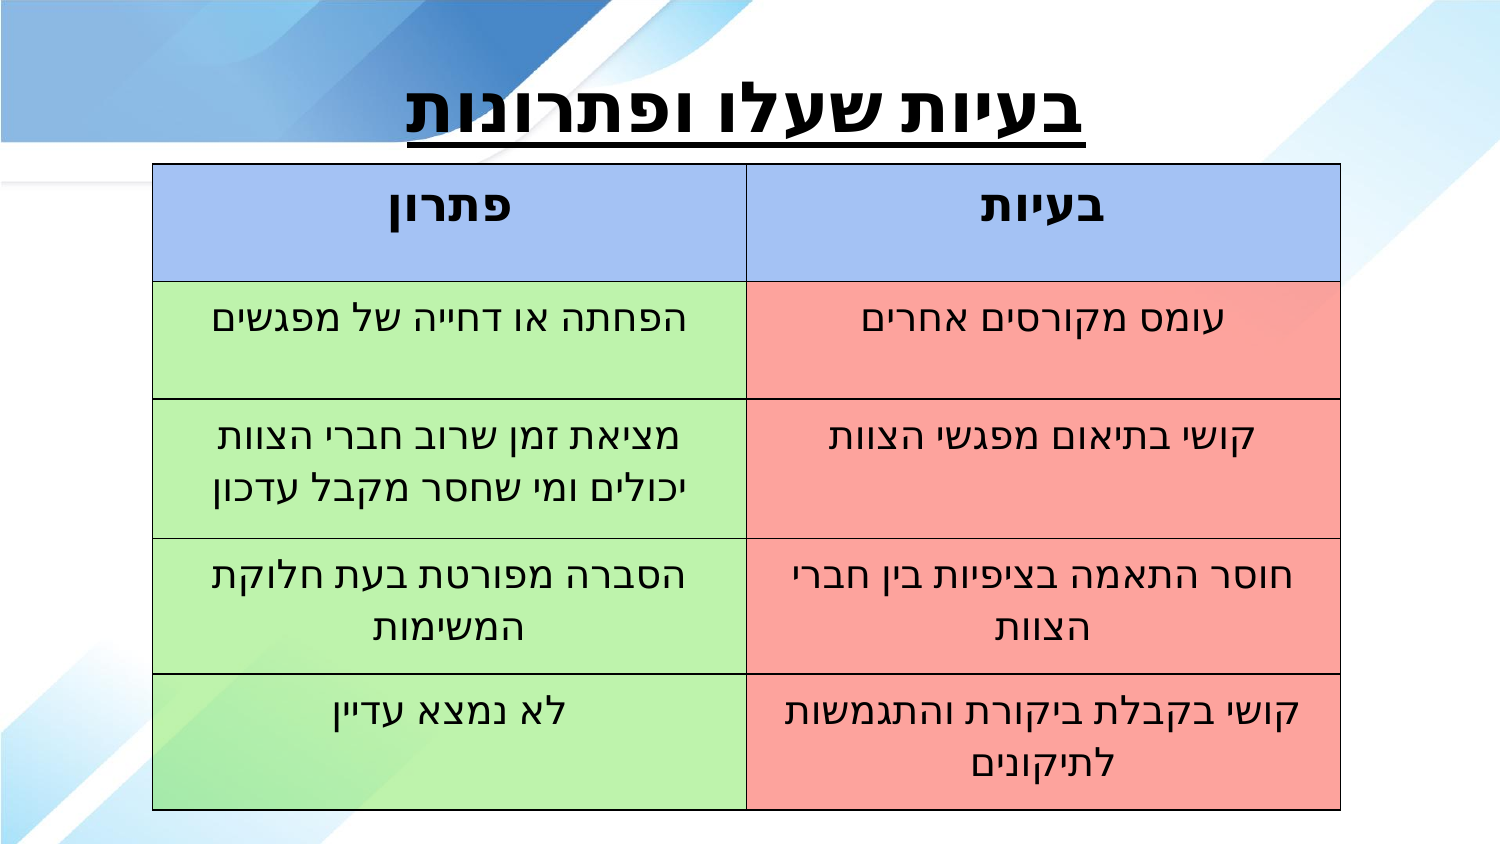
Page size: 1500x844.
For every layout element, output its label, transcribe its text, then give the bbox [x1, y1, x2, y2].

table_cell לא נמצא עדיין [153, 675, 746, 809]
table_cell קושי בקבלת ביקורת והתגמשות לתיקונים [747, 675, 1340, 809]
table_cell מציאת זמן שרוב חברי הצוות יכולים ומי שחסר מקבל עדכון [153, 400, 746, 538]
table_cell הפחתה או דחייה של מפגשים [153, 282, 746, 398]
title בעיות שעלו ופתרונות [275, 34, 1218, 163]
picture [0, 0, 1500, 844]
table_cell עומס מקורסים אחרים [747, 282, 1340, 398]
table_cell חוסר התאמה בציפיות בין חברי הצוות [747, 539, 1340, 673]
table_header פתרון [153, 165, 746, 281]
table_cell קושי בתיאום מפגשי הצוות [747, 400, 1340, 538]
table_header בעיות [747, 165, 1340, 281]
table_cell הסברה מפורטת בעת חלוקת המשימות [153, 539, 746, 673]
